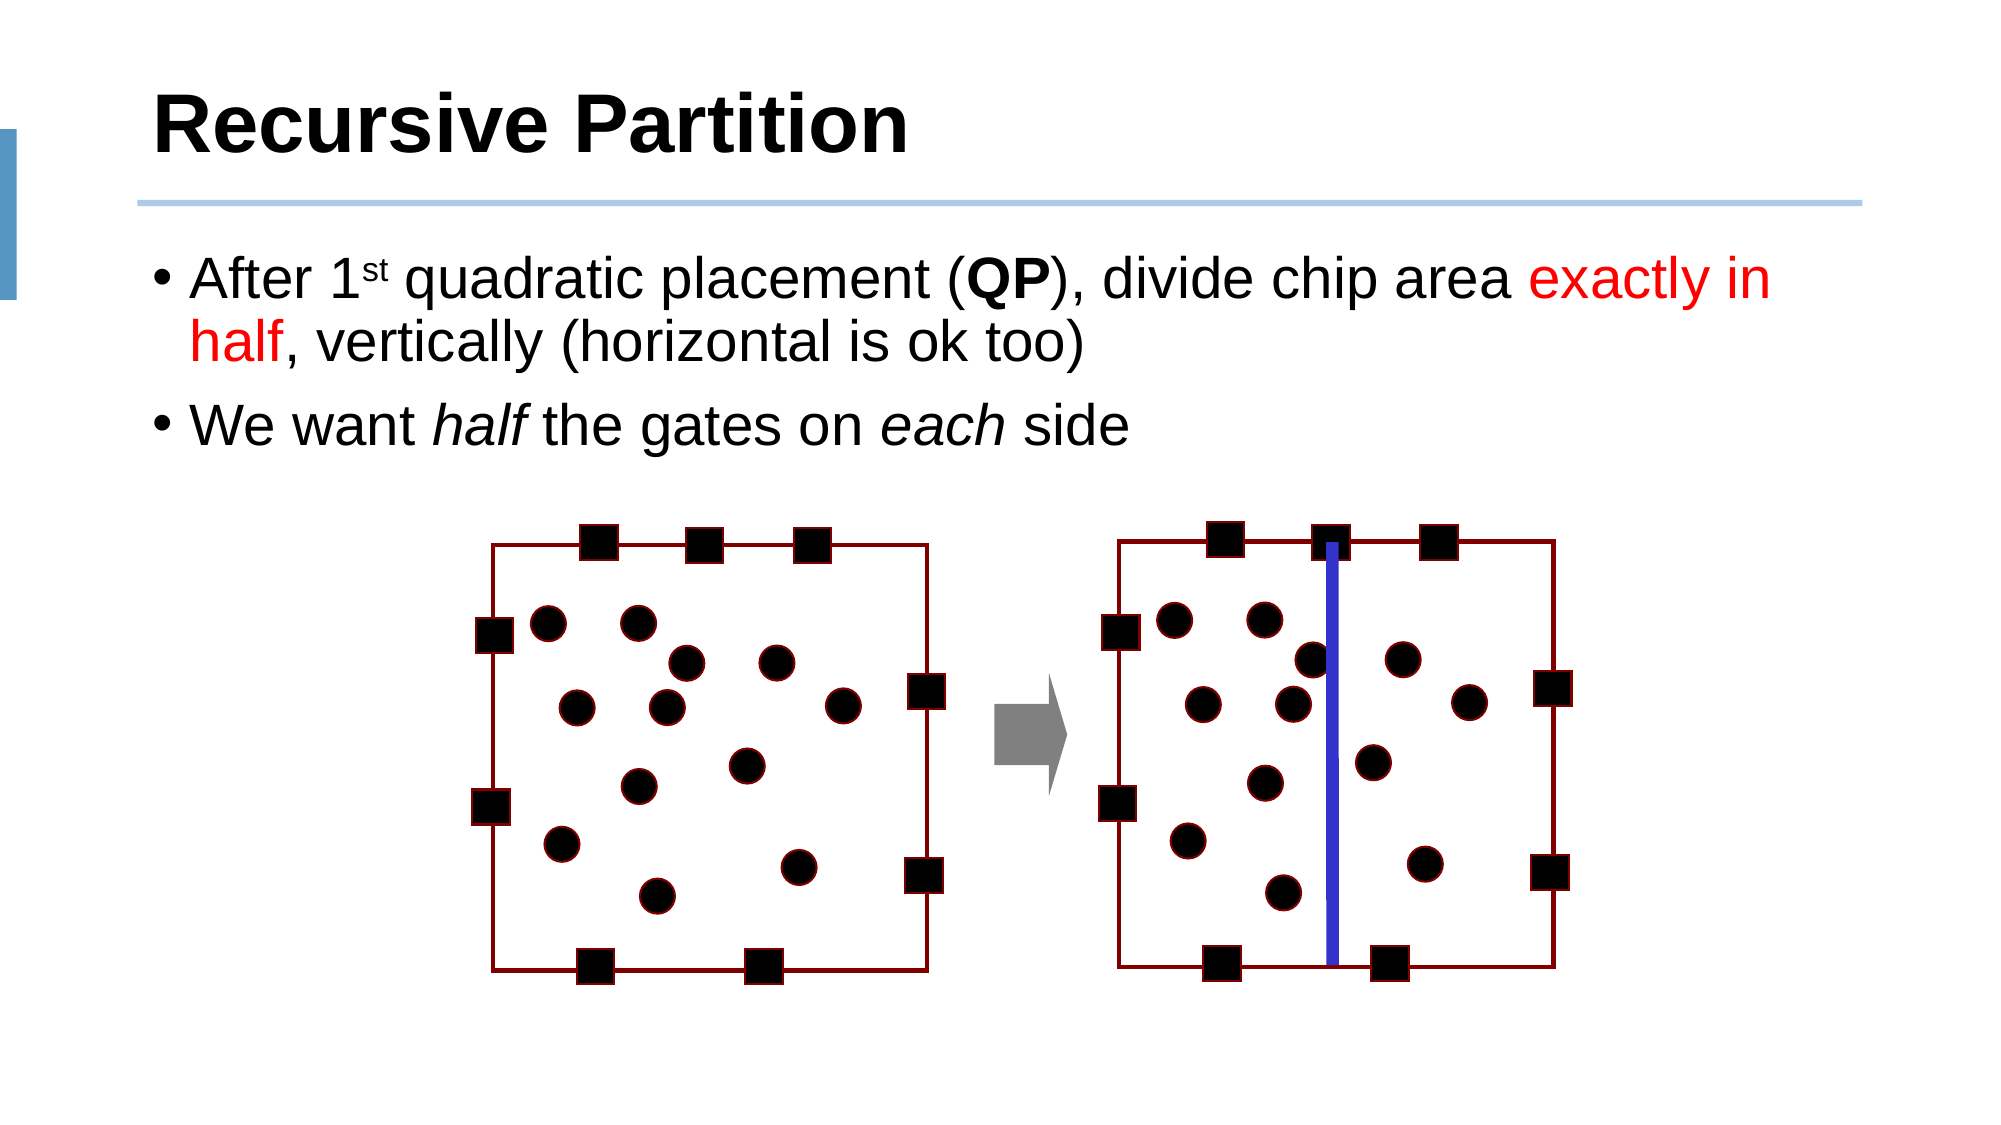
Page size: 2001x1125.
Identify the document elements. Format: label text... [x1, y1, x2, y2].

title Recursive Partition [137, 42, 1863, 208]
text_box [472, 521, 1572, 985]
list After 1st quadratic placement (QP), divide chip area exactly in half, vertically (horizontal is ok too) We want half the gates on each side [137, 240, 1863, 1014]
